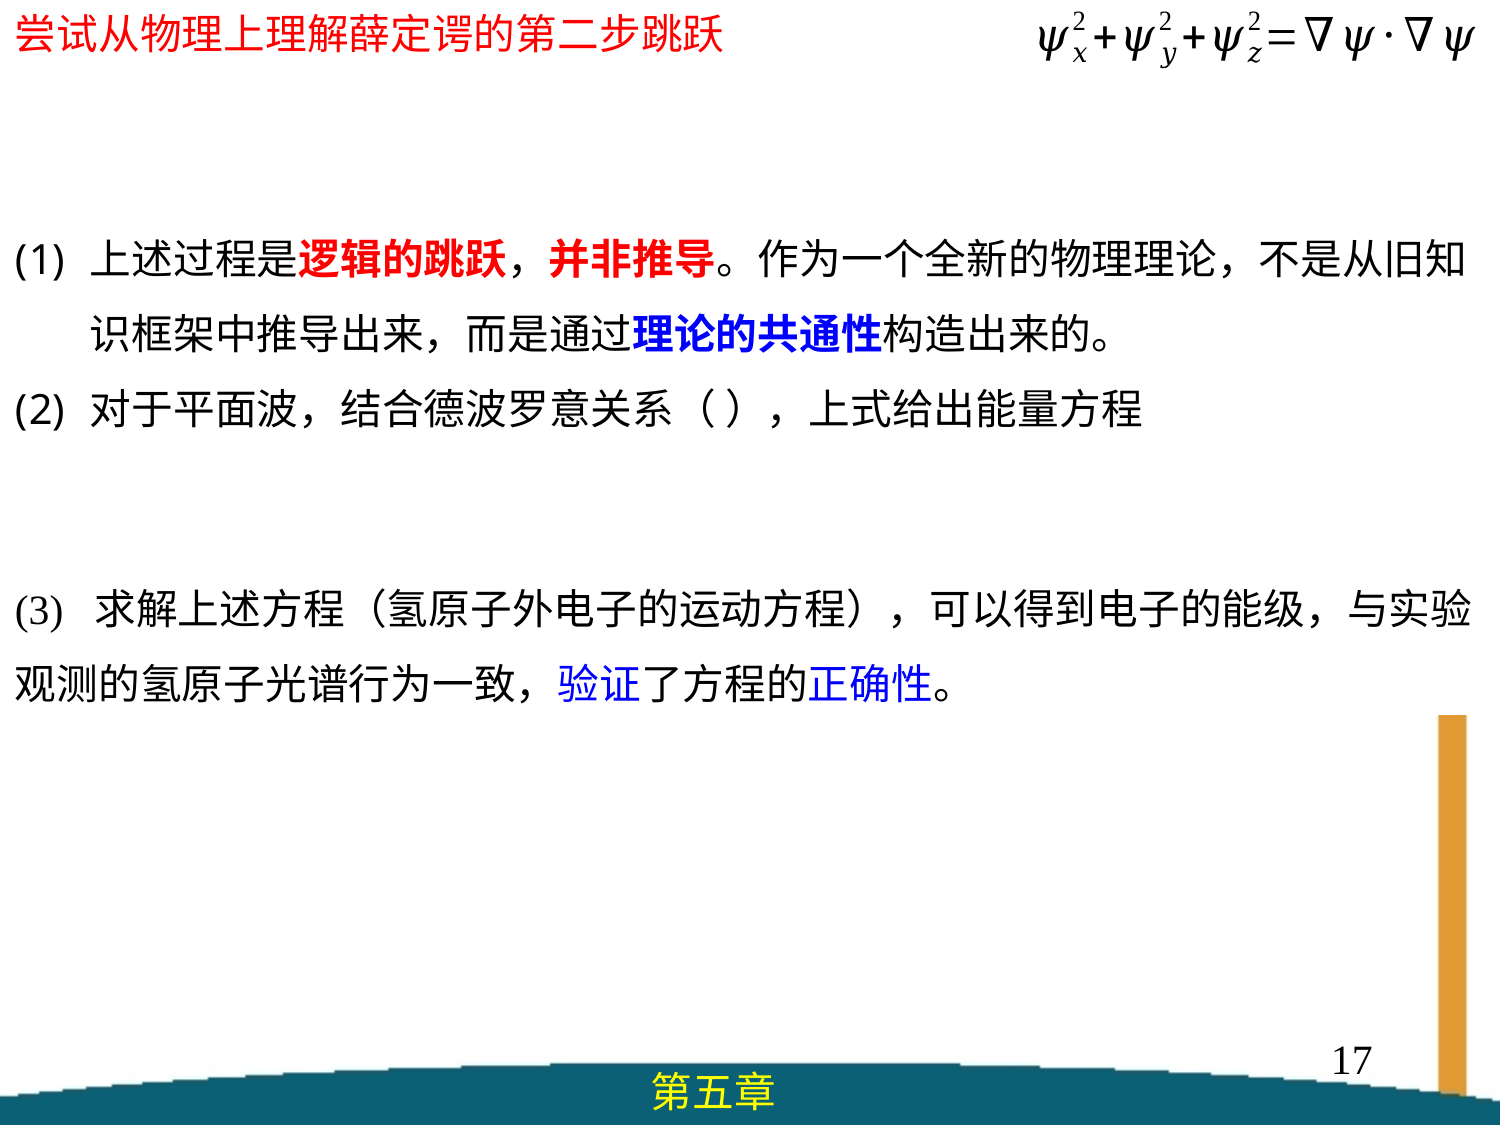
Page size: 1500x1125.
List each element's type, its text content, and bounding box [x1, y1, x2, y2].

slide_number 17 [1074, 1025, 1388, 1100]
picture [0, 715, 1500, 1125]
